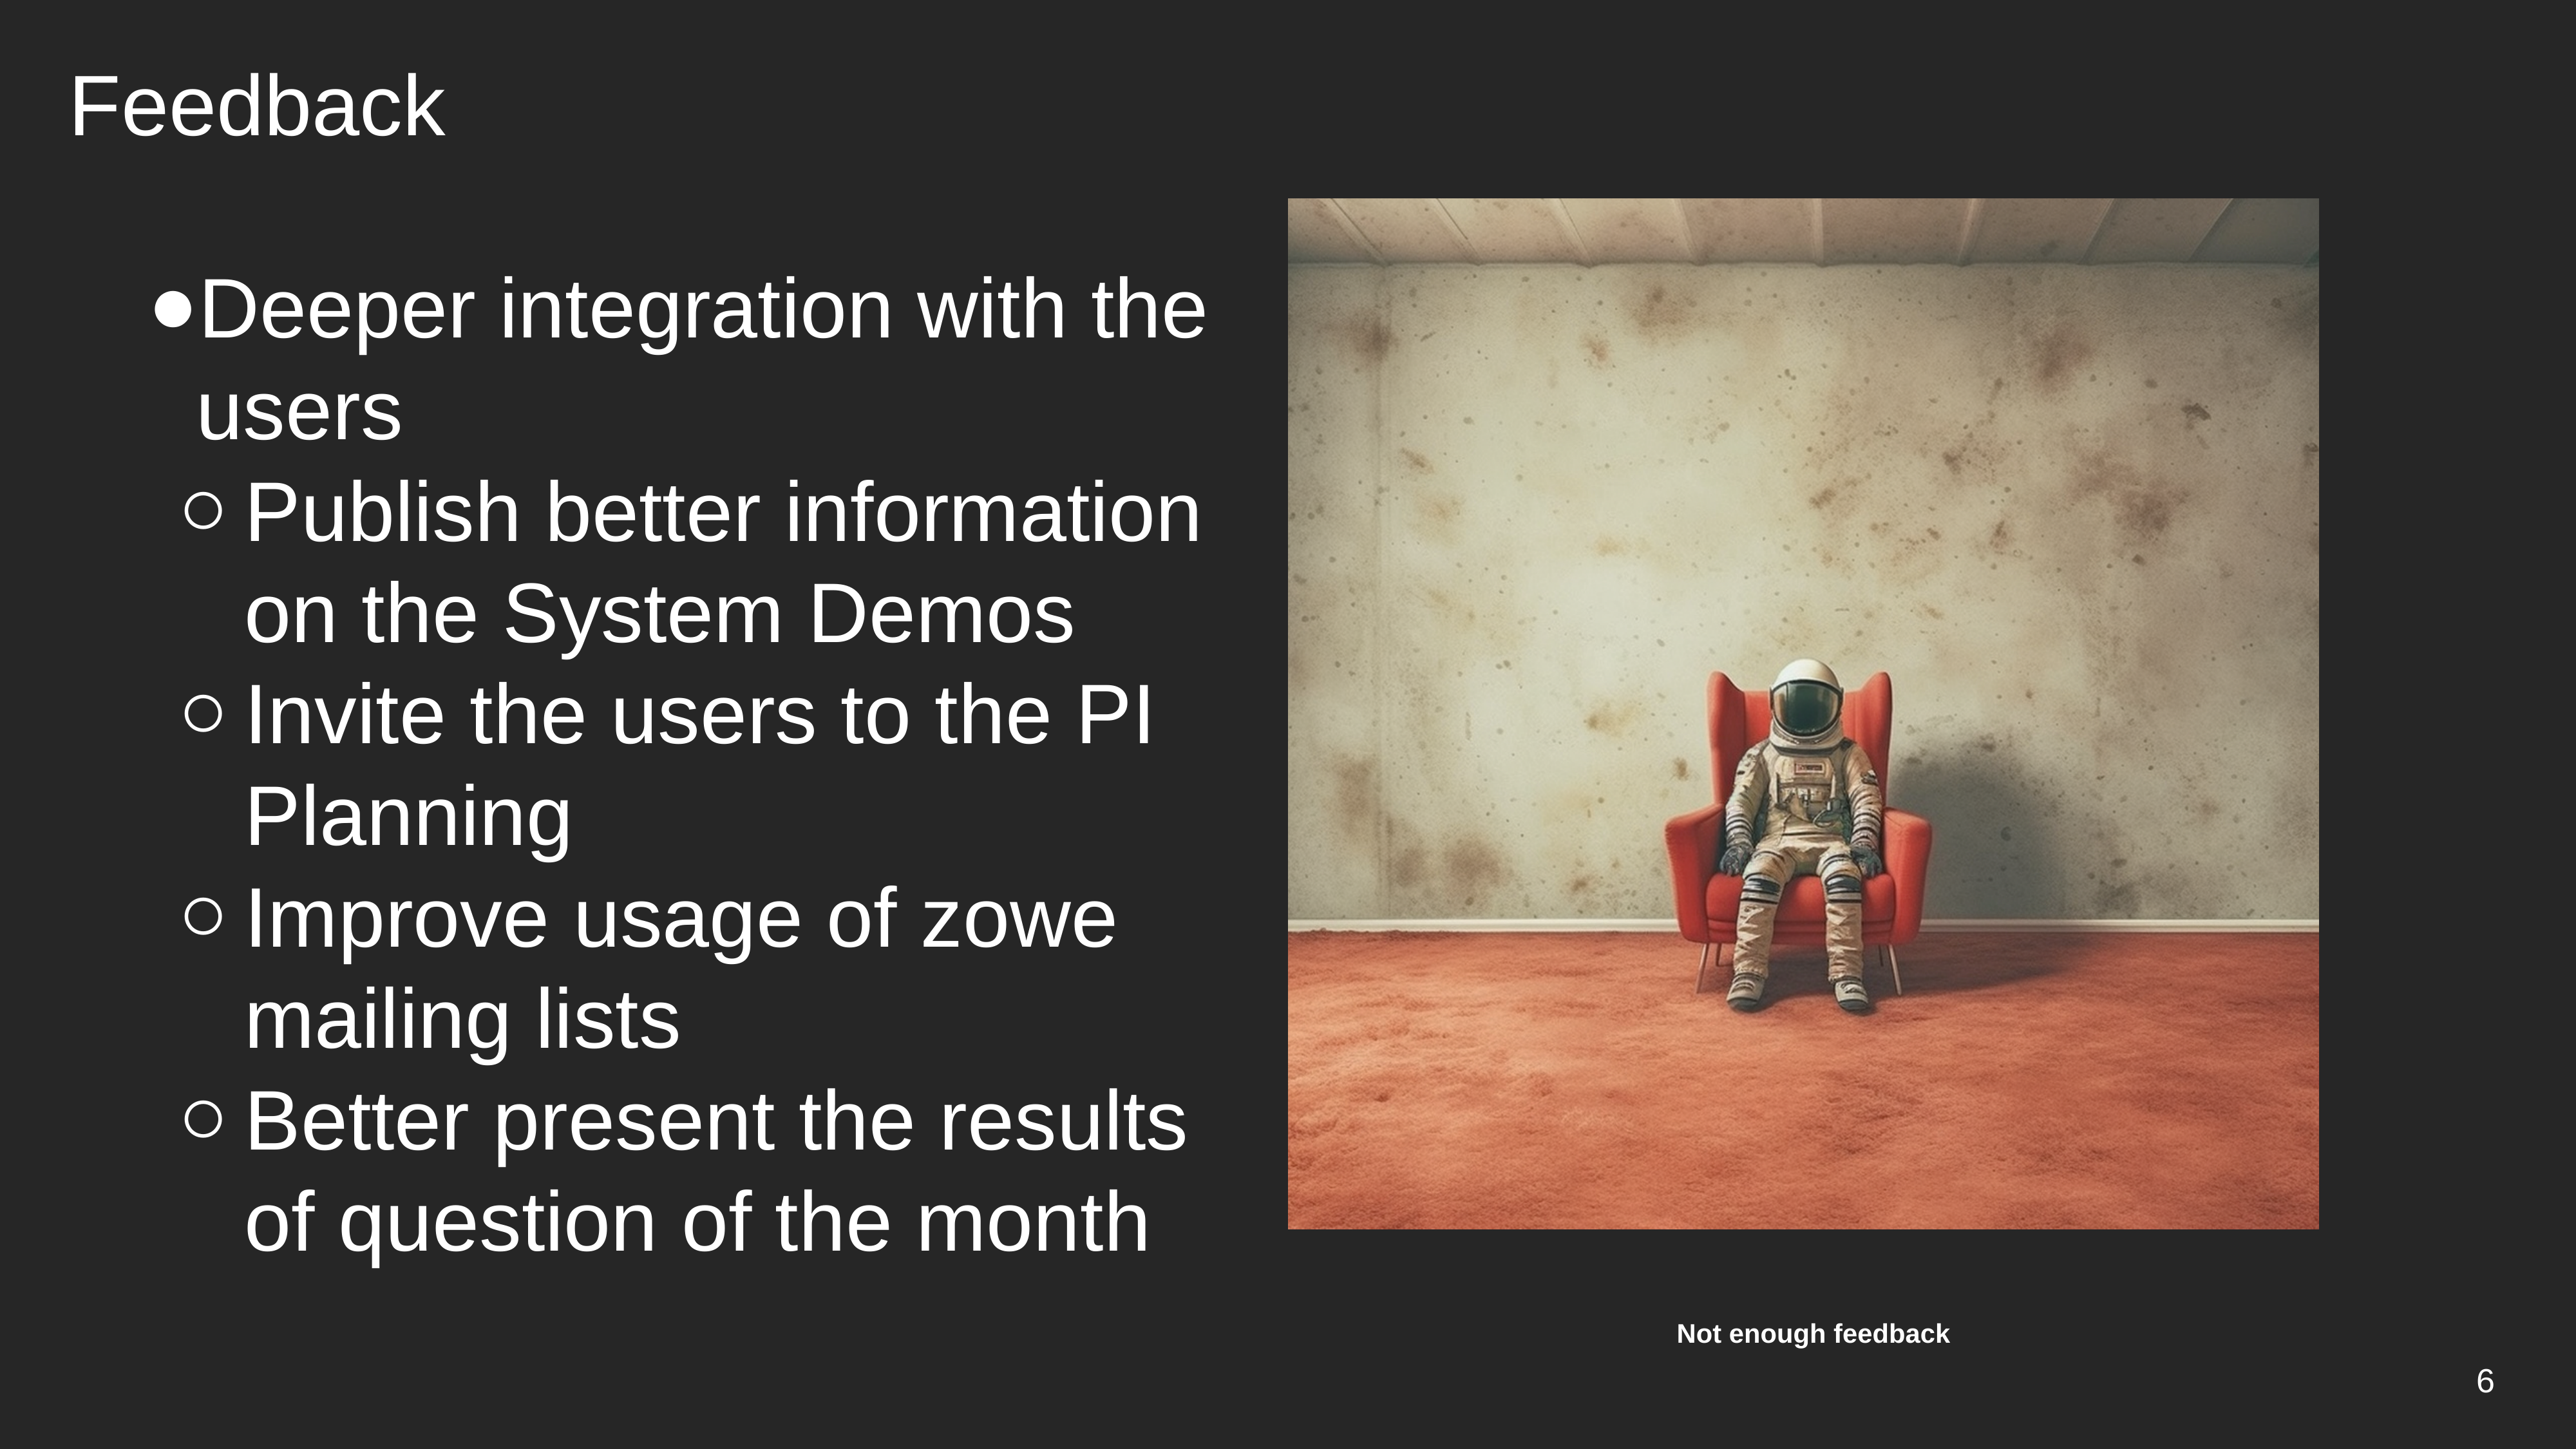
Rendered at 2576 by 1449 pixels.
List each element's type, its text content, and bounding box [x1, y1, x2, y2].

slide_number ‹#› [2476, 958, 2532, 1449]
text_box Deeper integration with the users Publish better information on the System Demos Invite the users to the PI Planning Improve usage of zowe mailing lists Better present the results of question of the month [138, 249, 1273, 1334]
picture [1288, 198, 2319, 1229]
text_box Feedback [59, 56, 2405, 183]
text_box Not enough feedback [1581, 1307, 2046, 1358]
